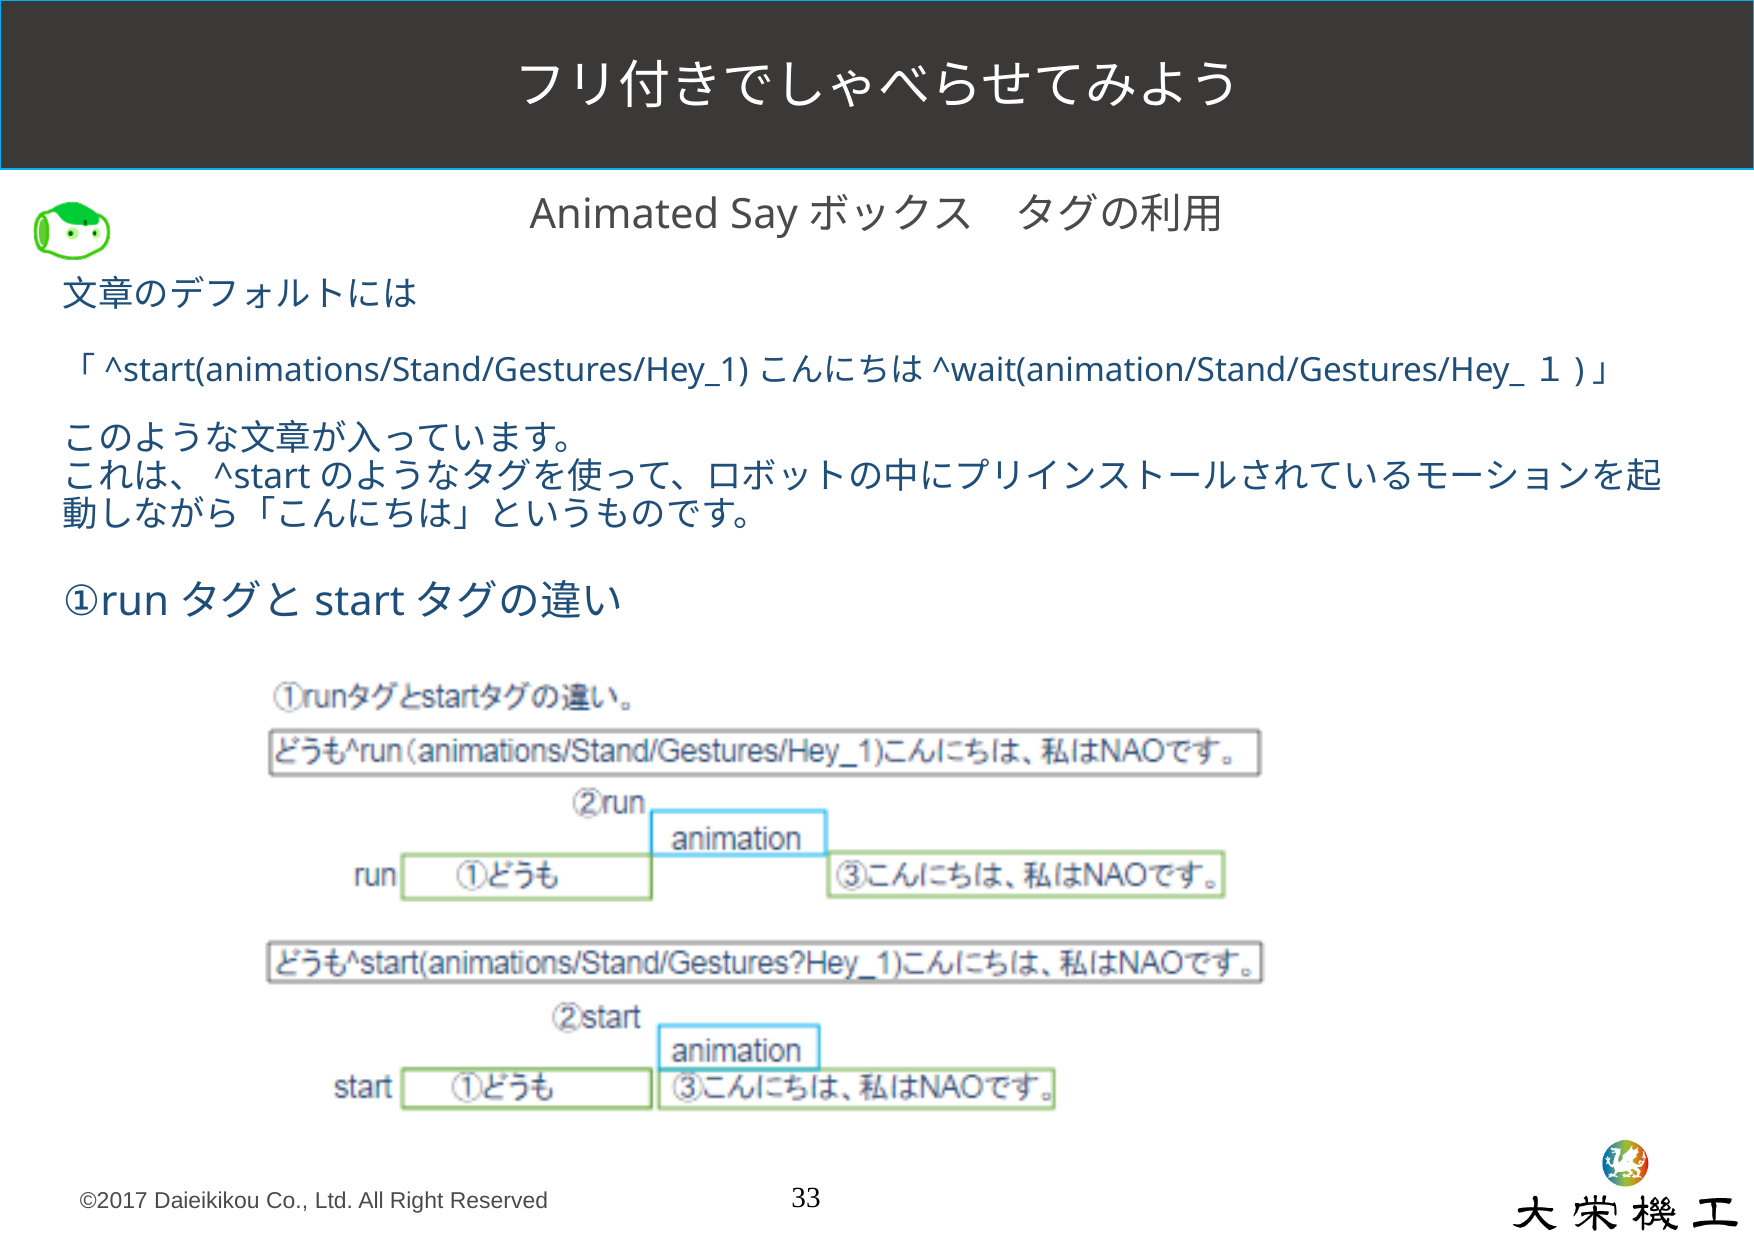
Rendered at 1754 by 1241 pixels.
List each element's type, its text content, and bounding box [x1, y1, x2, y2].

picture [251, 667, 1503, 1153]
slide_number 33 [777, 1162, 980, 1229]
title Animated Sayボックス タグの利用 [285, 182, 1469, 249]
picture [1513, 1140, 1738, 1231]
subtitle フリ付きでしゃべらせてみよう [112, 5, 1644, 160]
list 文章のデフォルトには 「^start(animations/Stand/Gestures/Hey_1)こんにちは^wait(animation/Stand/Gestures/Hey_１)」 このような文章が入っています。 これは、^startのようなタグを使って、ロボットの中にプリインストールされているモーションを起動しながら「こんにちは」というものです。 ①runタグとstartタグの違い [58, 271, 1696, 1163]
picture [31, 190, 113, 272]
